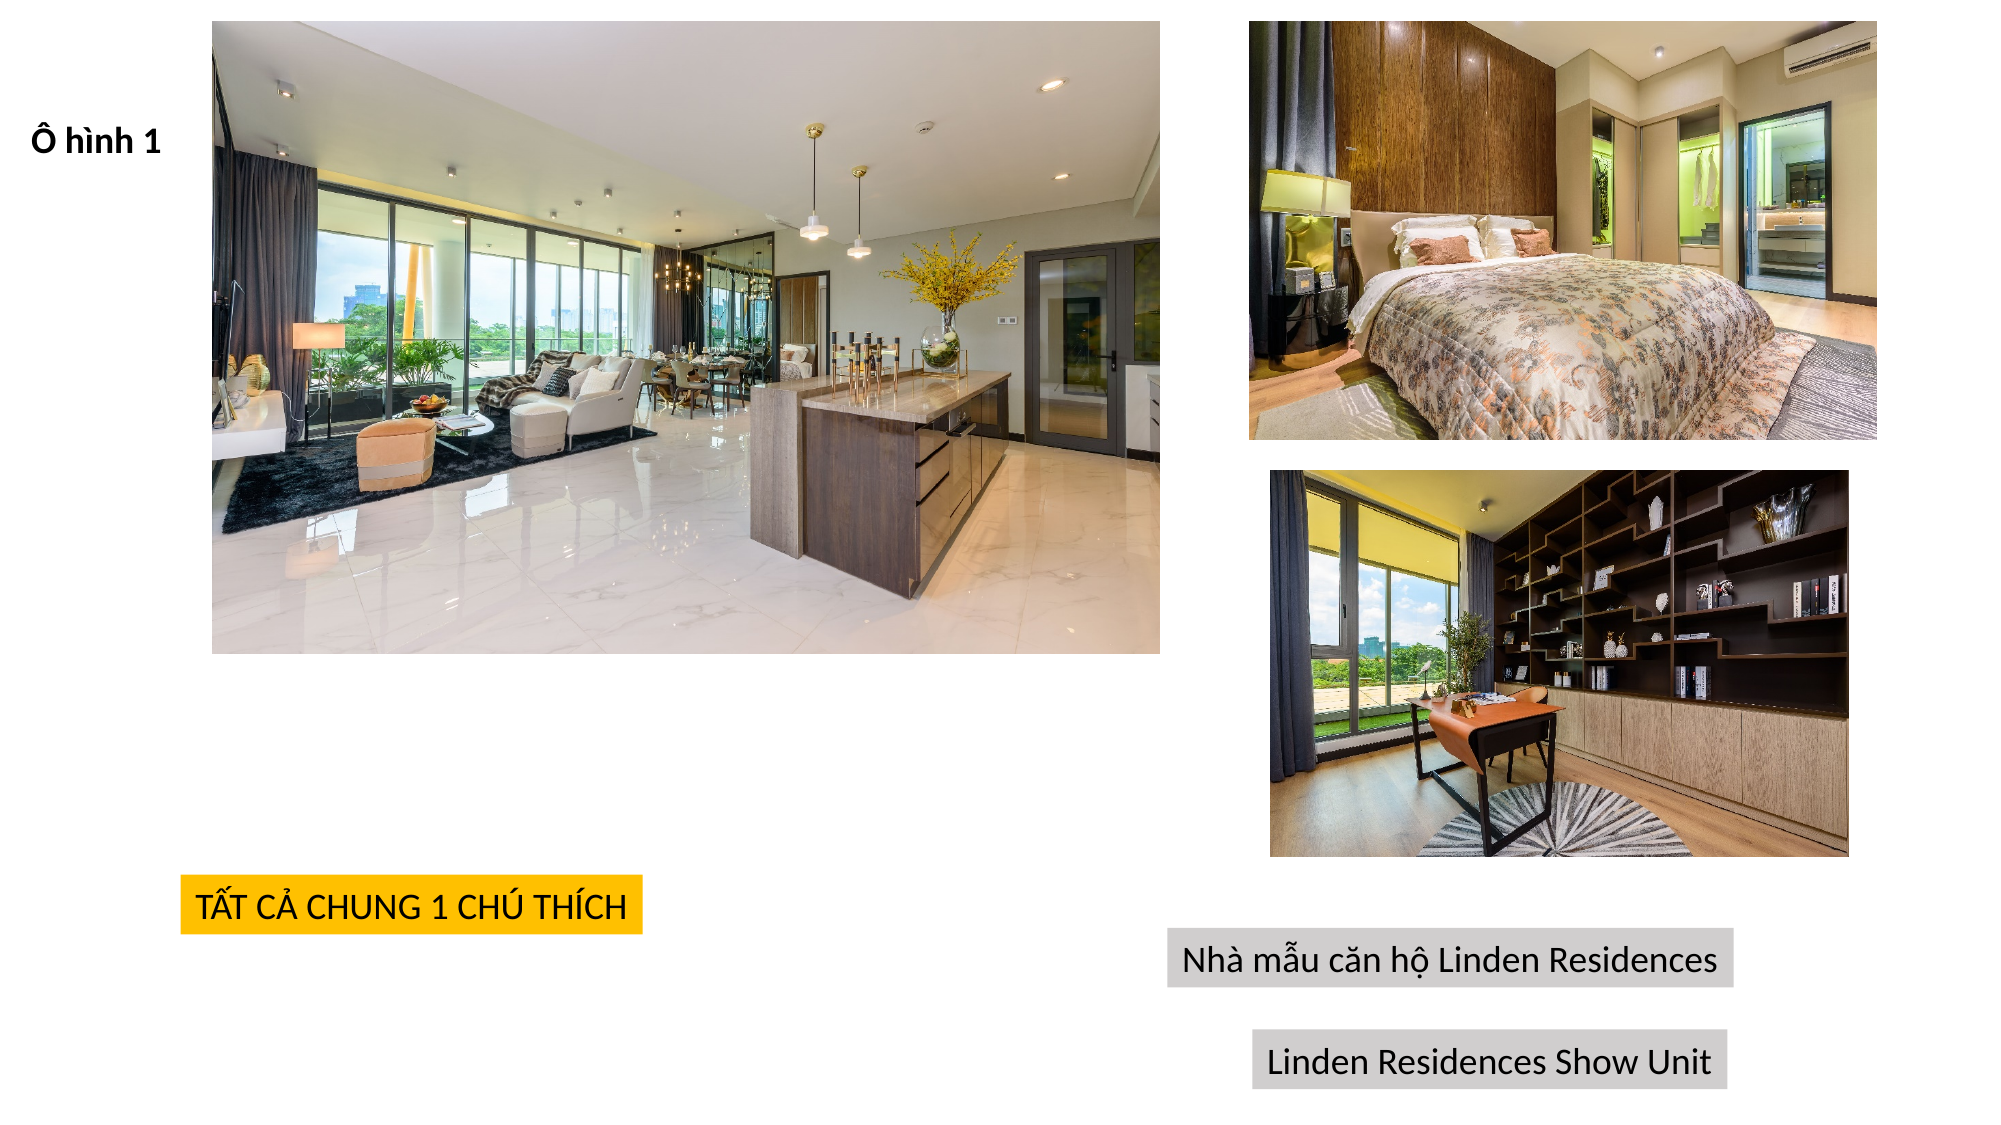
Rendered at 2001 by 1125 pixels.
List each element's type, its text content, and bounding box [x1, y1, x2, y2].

picture [1249, 21, 1877, 440]
text_box Nhà mẫu căn hộ Linden Residences [1167, 927, 1734, 988]
picture [212, 21, 1160, 654]
text_box Linden Residences Show Unit [1252, 1029, 1728, 1090]
text_box Ô hình 1 [16, 109, 177, 169]
picture [1270, 470, 1849, 857]
text_box TẤT CẢ CHUNG 1 CHÚ THÍCH [180, 874, 643, 935]
